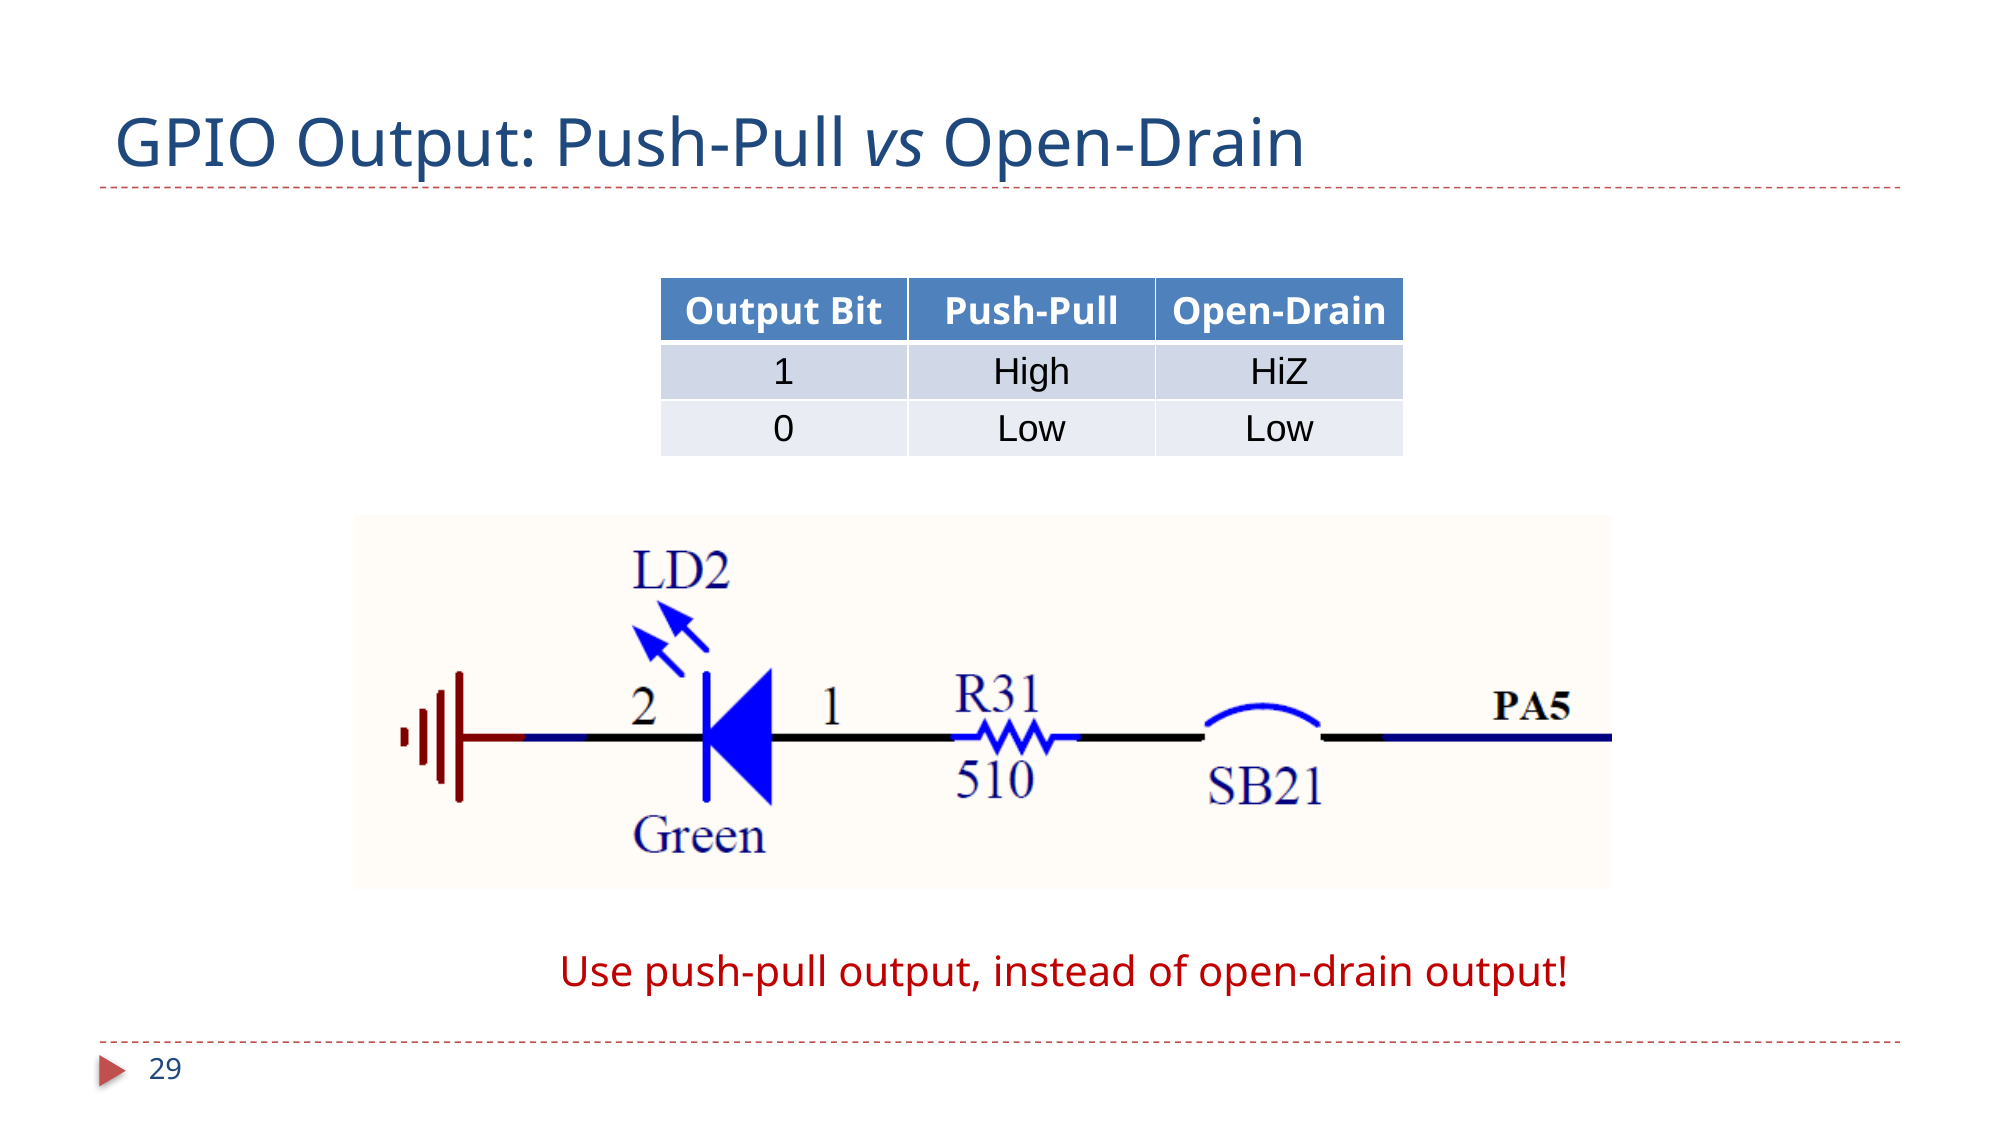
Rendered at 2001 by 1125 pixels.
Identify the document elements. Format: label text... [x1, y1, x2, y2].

table_cell 0 [661, 401, 907, 456]
text_box Use push-pull output, instead of open-drain output! [544, 937, 1584, 1003]
table_cell 1 [661, 345, 907, 399]
table_header Push-Pull [909, 278, 1155, 340]
table_cell Low [1156, 401, 1403, 456]
table_cell Low [909, 401, 1155, 456]
table_header Open-Drain [1156, 278, 1403, 340]
table_header Output Bit [661, 278, 907, 340]
table_cell HiZ [1156, 345, 1403, 399]
picture [354, 514, 1612, 889]
table_cell High [909, 345, 1155, 399]
slide_number 29 [133, 1042, 568, 1103]
title GPIO Output: Push-Pull vs Open-Drain [99, 24, 1900, 188]
